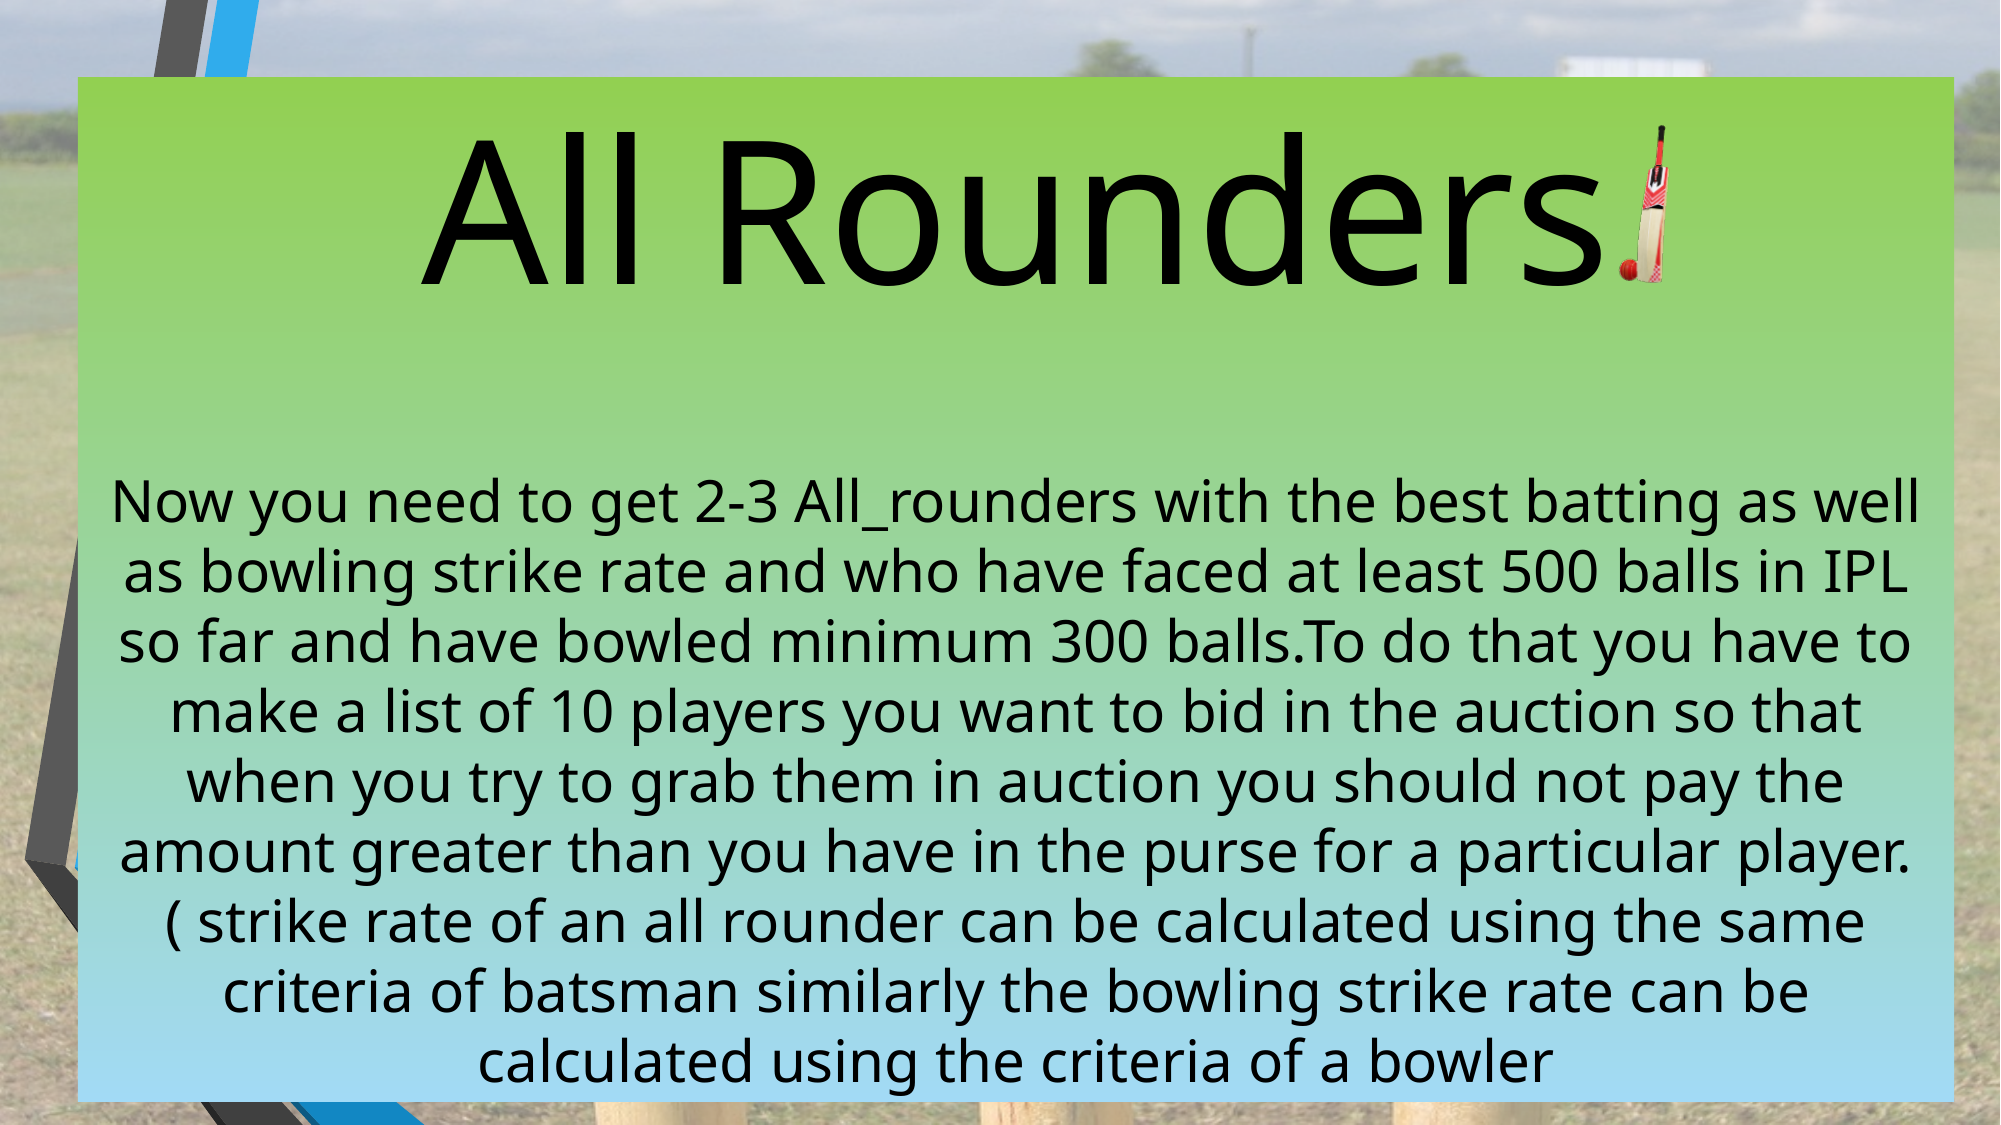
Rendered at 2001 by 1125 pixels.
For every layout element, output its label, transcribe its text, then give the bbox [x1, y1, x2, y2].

text_box All Rounders Now you need to get 2-3 All_rounders with the best batting as well as bowling strike rate and who have faced at least 500 balls in IPL so far and have bowled minimum 300 balls.To do that you have to make a list of 10 players you want to bid in the auction so that when you try to grab them in auction you should not pay the amount greater than you have in the purse for a particular player. ( strike rate of an all rounder can be calculated using the same criteria of batsman similarly the bowling strike rate can be calculated using the criteria of a bowler [77, 77, 1955, 1102]
picture [1565, 104, 1729, 286]
